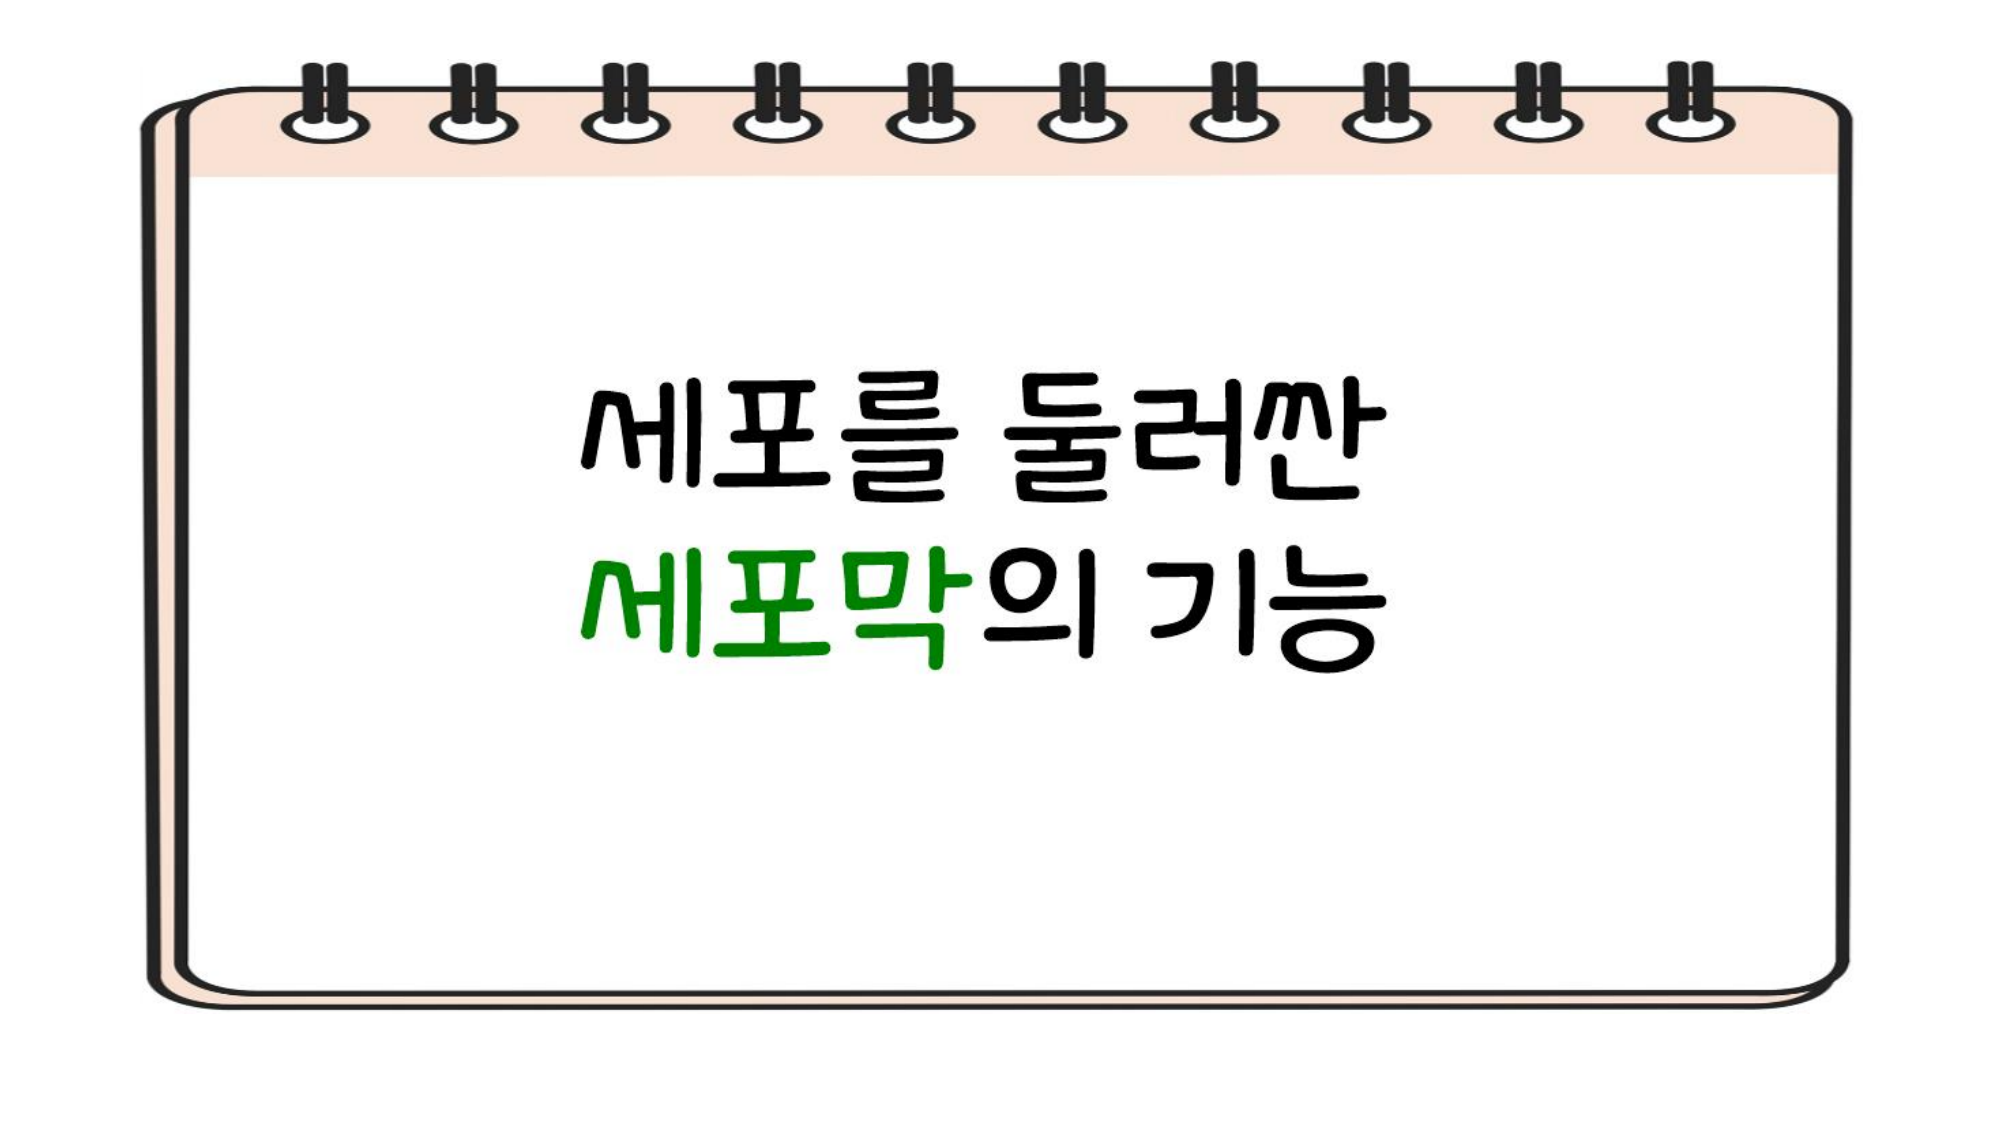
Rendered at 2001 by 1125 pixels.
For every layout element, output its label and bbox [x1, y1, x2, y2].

picture [137, 59, 1863, 1014]
